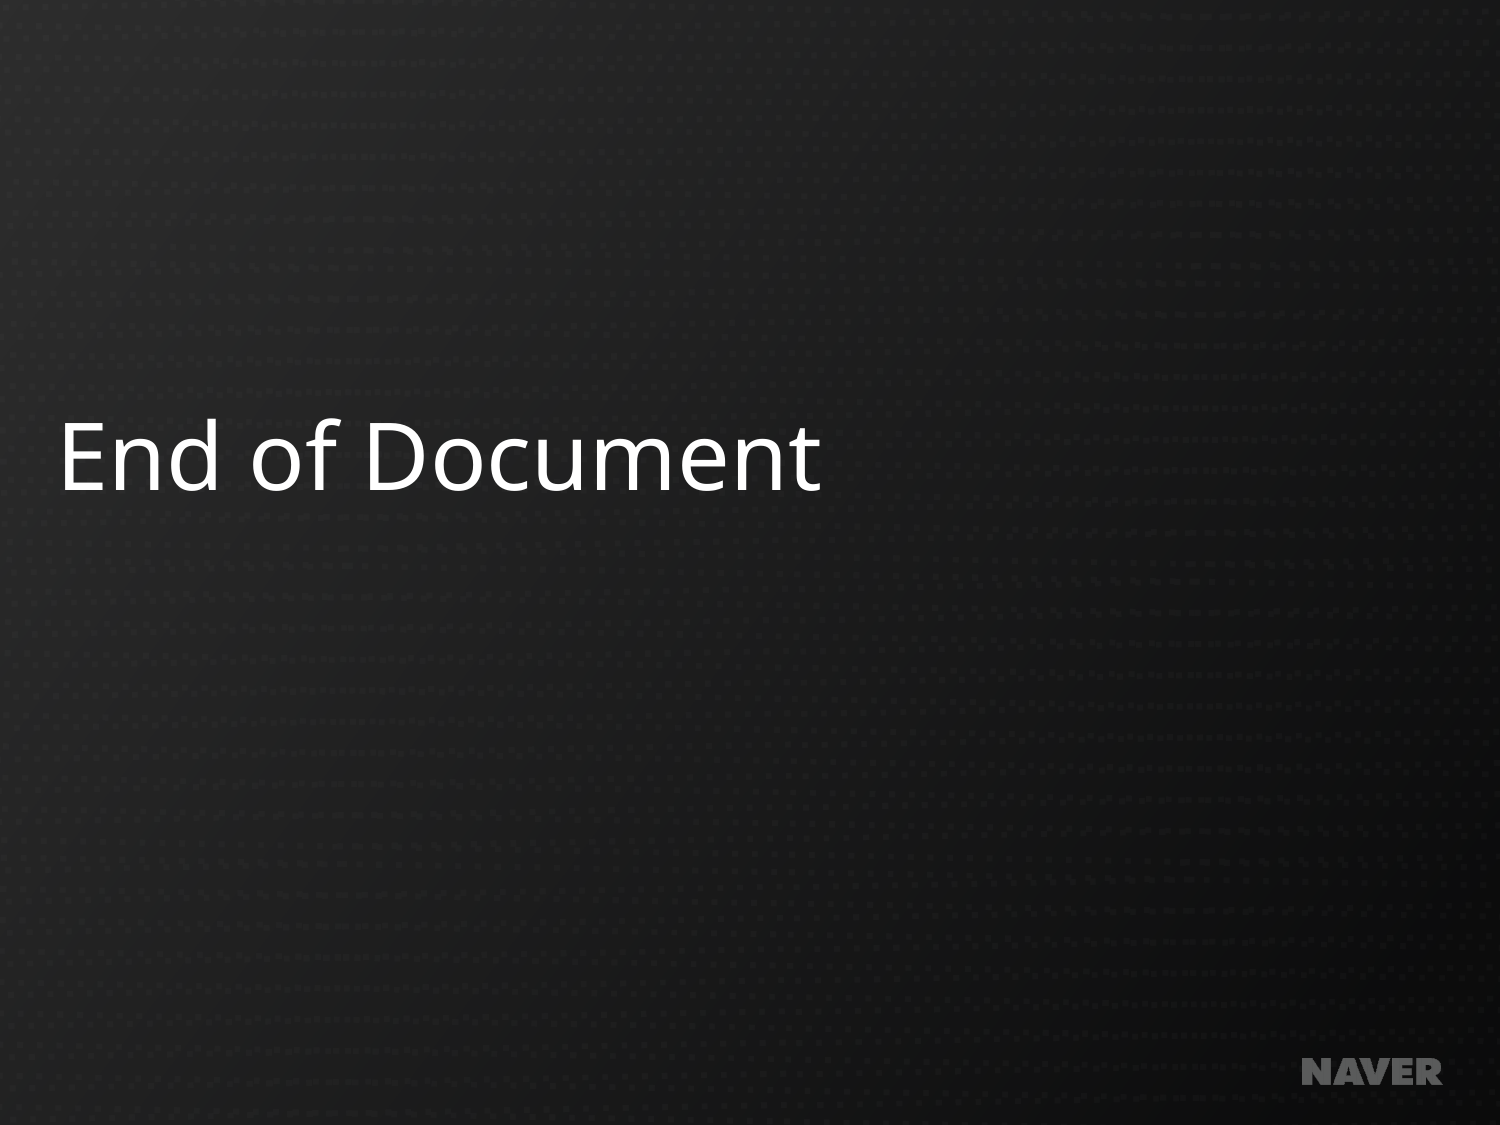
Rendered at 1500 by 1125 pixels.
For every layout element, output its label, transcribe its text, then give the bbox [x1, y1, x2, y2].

title End of Document [41, 389, 1459, 496]
picture [0, 0, 1500, 1125]
